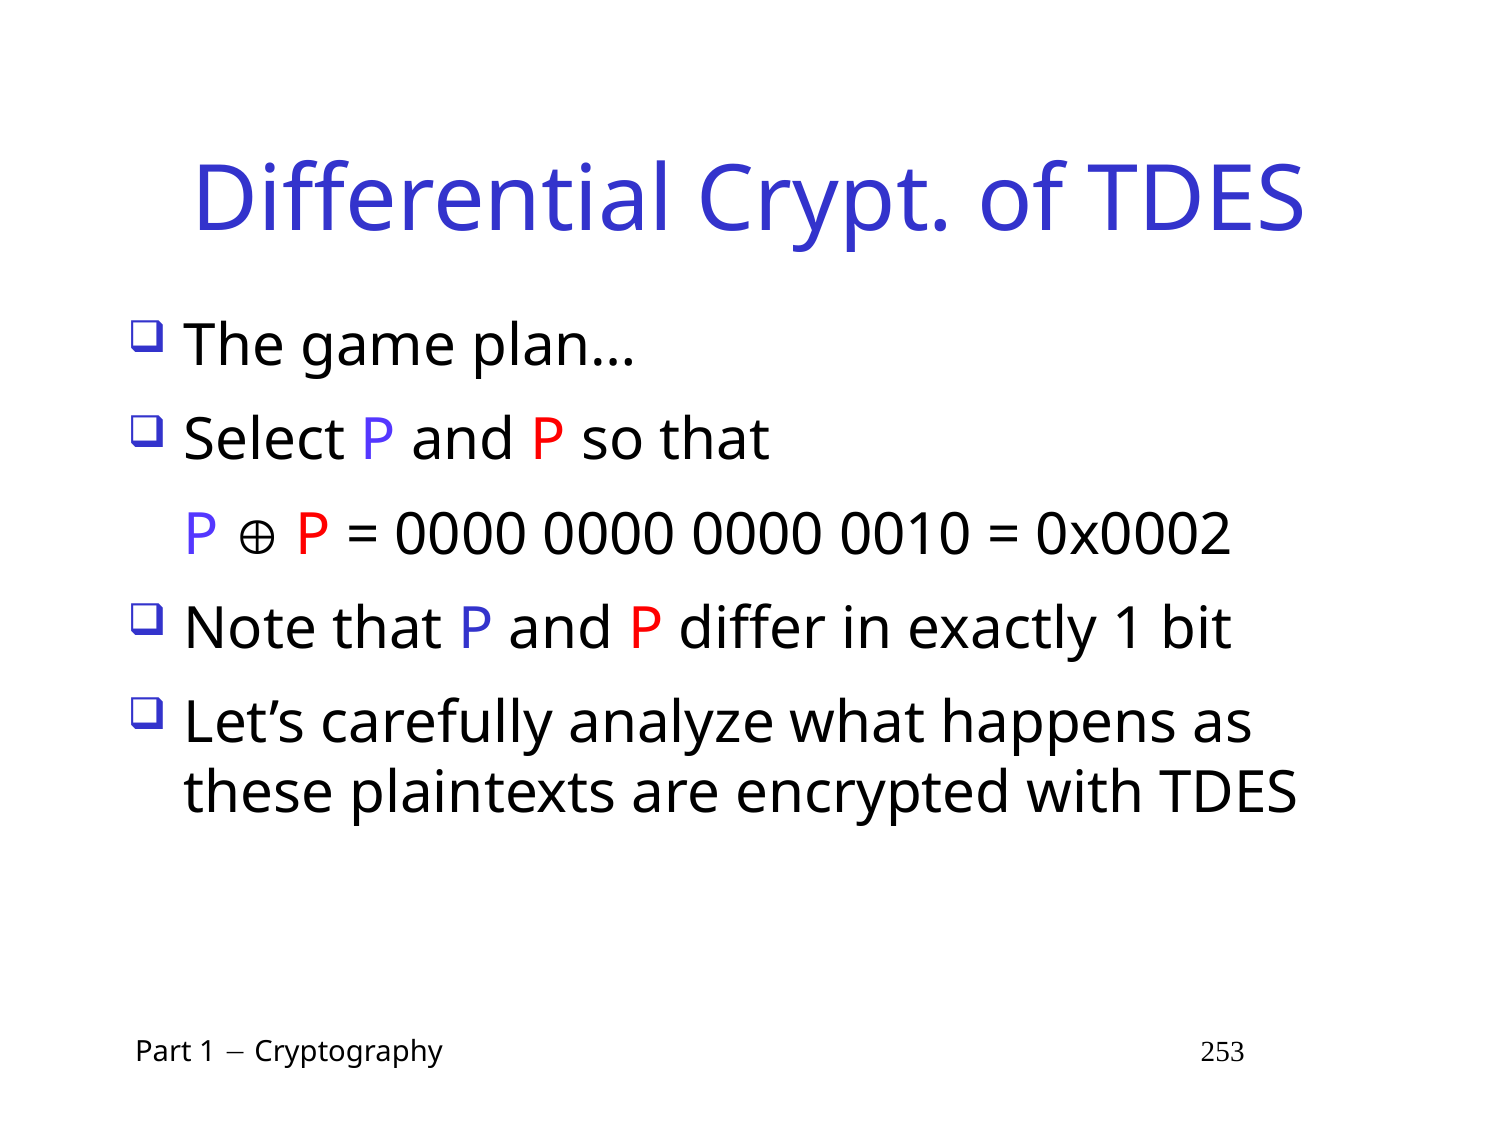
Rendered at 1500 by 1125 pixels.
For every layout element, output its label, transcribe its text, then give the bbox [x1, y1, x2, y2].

footer Part 1  Cryptography 253 [112, 1024, 1401, 1101]
title Differential Crypt. of TDES [112, 99, 1388, 288]
list The game plan… Select P and P so that P  P = 0000 0000 0000 0010 = 0x0002 Note that P and P differ in exactly 1 bit Let’s carefully analyze what happens as these plaintexts are encrypted with TDES [112, 299, 1388, 976]
